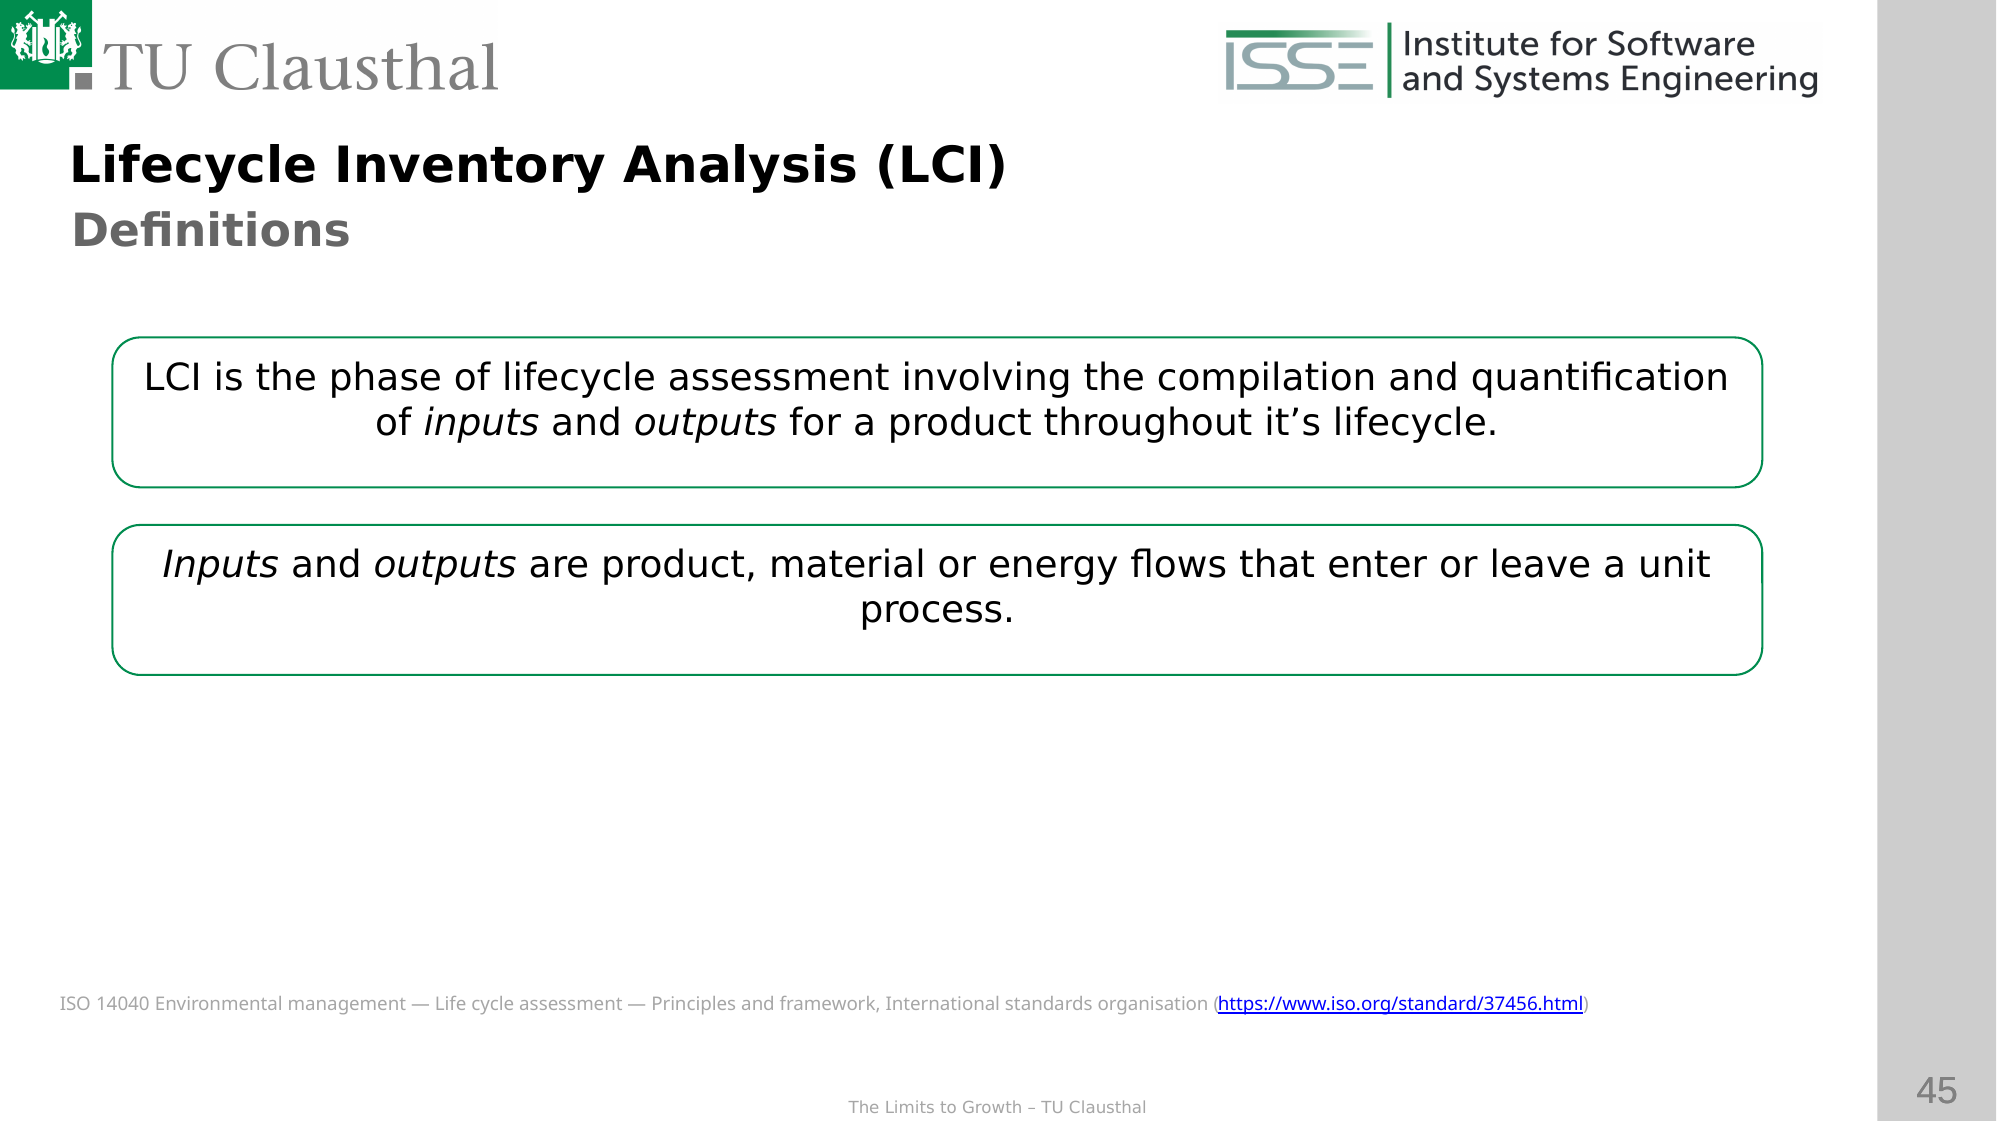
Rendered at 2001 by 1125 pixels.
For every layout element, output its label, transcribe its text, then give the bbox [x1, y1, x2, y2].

picture [1218, 22, 1823, 104]
text_box Inputs and outputs are product, material or energy flows that enter or leave a unit process. [111, 523, 1764, 676]
text_box ISO 14040 Environmental management — Life cycle assessment — Principles and framework, International standards organisation (https://www.iso.org/standard/37456.html) [45, 984, 1837, 1025]
text_box Lifecycle Inventory Analysis (LCI) [55, 125, 1816, 205]
text_box Definitions [70, 188, 1768, 267]
text_box LCI is the phase of lifecycle assessment involving the compilation and quantification of inputs and outputs for a product throughout it’s lifecycle. [111, 336, 1764, 489]
picture [0, 0, 498, 90]
